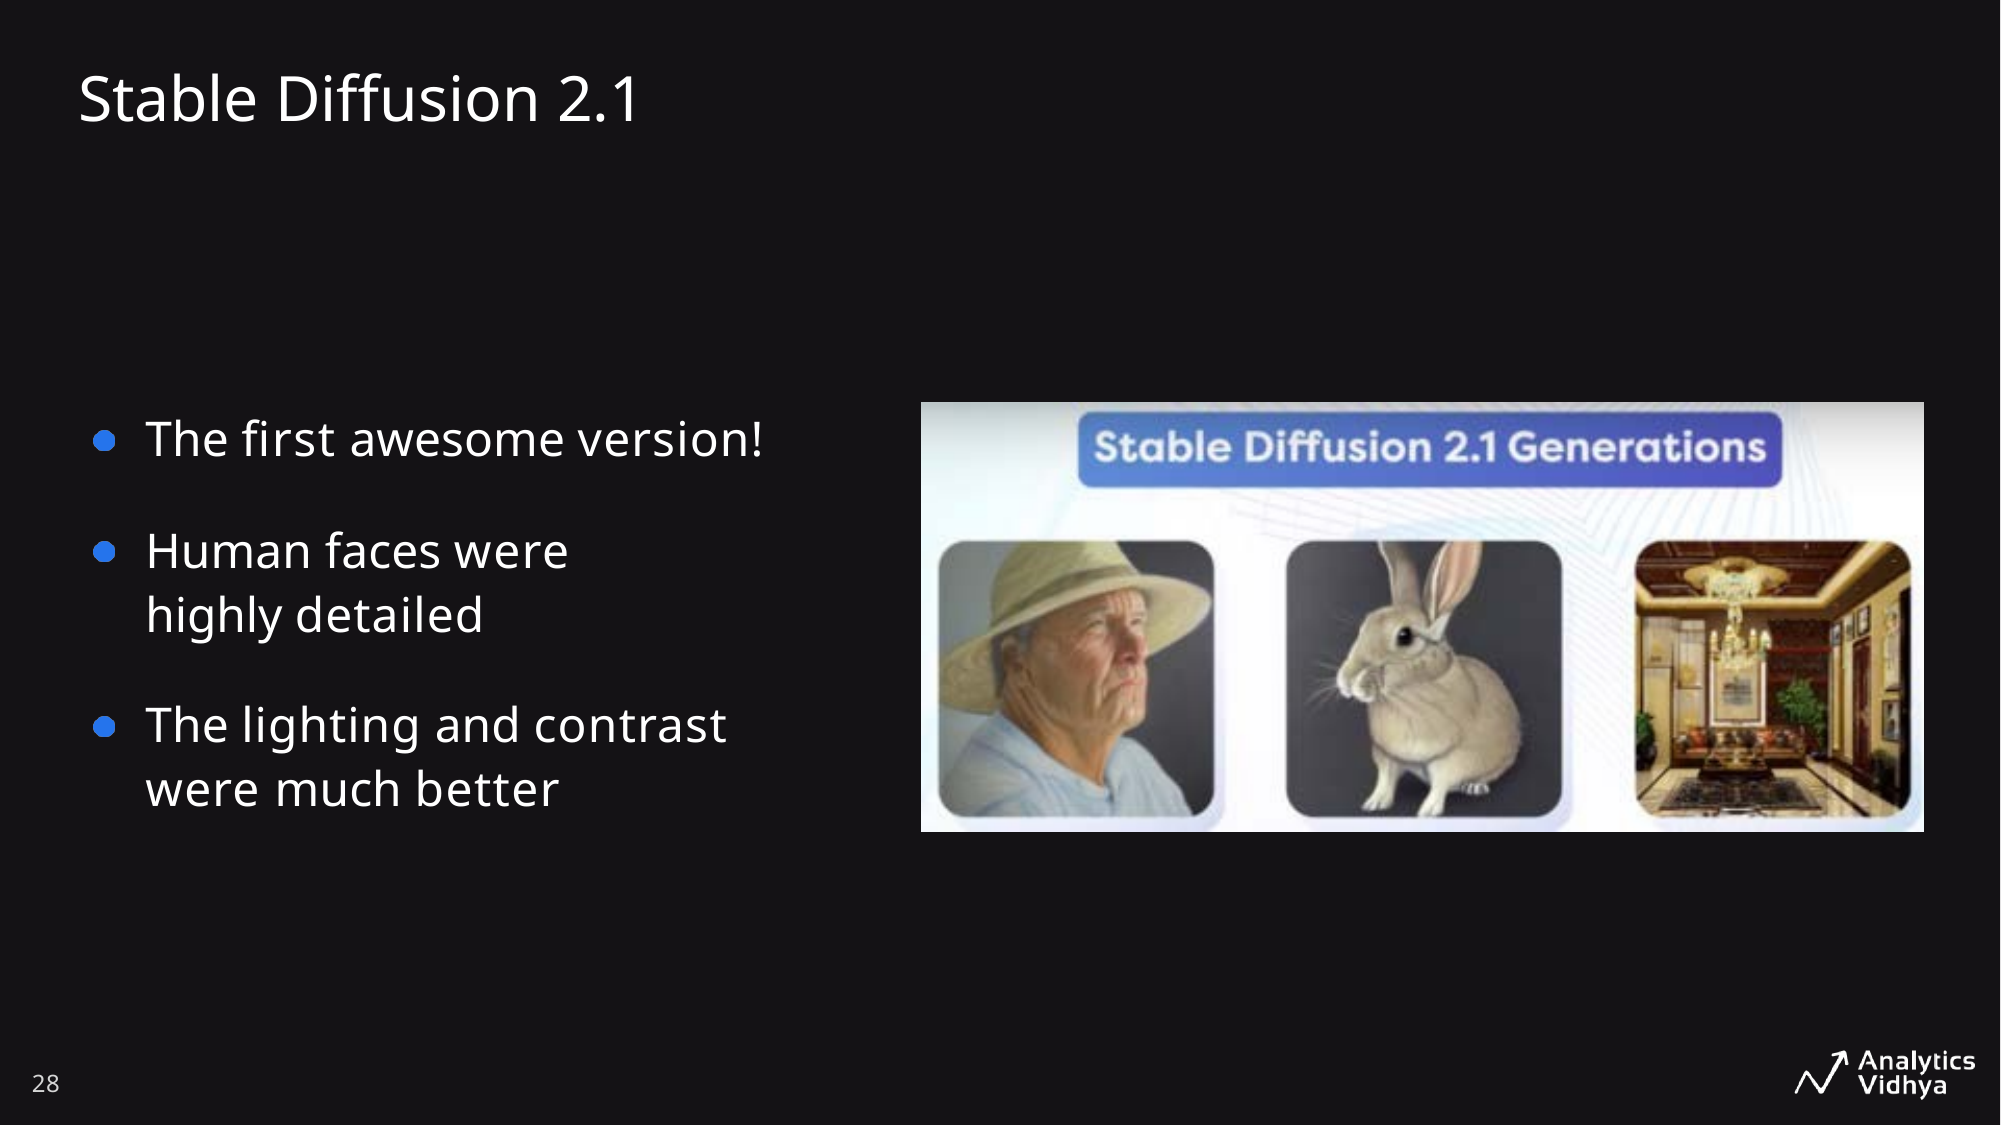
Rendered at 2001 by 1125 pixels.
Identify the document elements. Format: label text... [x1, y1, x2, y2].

text_box The first awesome version! Human faces were highly detailed The lighting and contrast were much better [143, 406, 815, 817]
picture [93, 716, 115, 738]
slide_number 28 [26, 1066, 86, 1125]
title Stable Diffusion 2.1 [76, 57, 1489, 248]
picture [93, 540, 115, 563]
picture [1791, 1048, 1977, 1102]
picture [93, 430, 115, 452]
picture [921, 402, 1924, 832]
